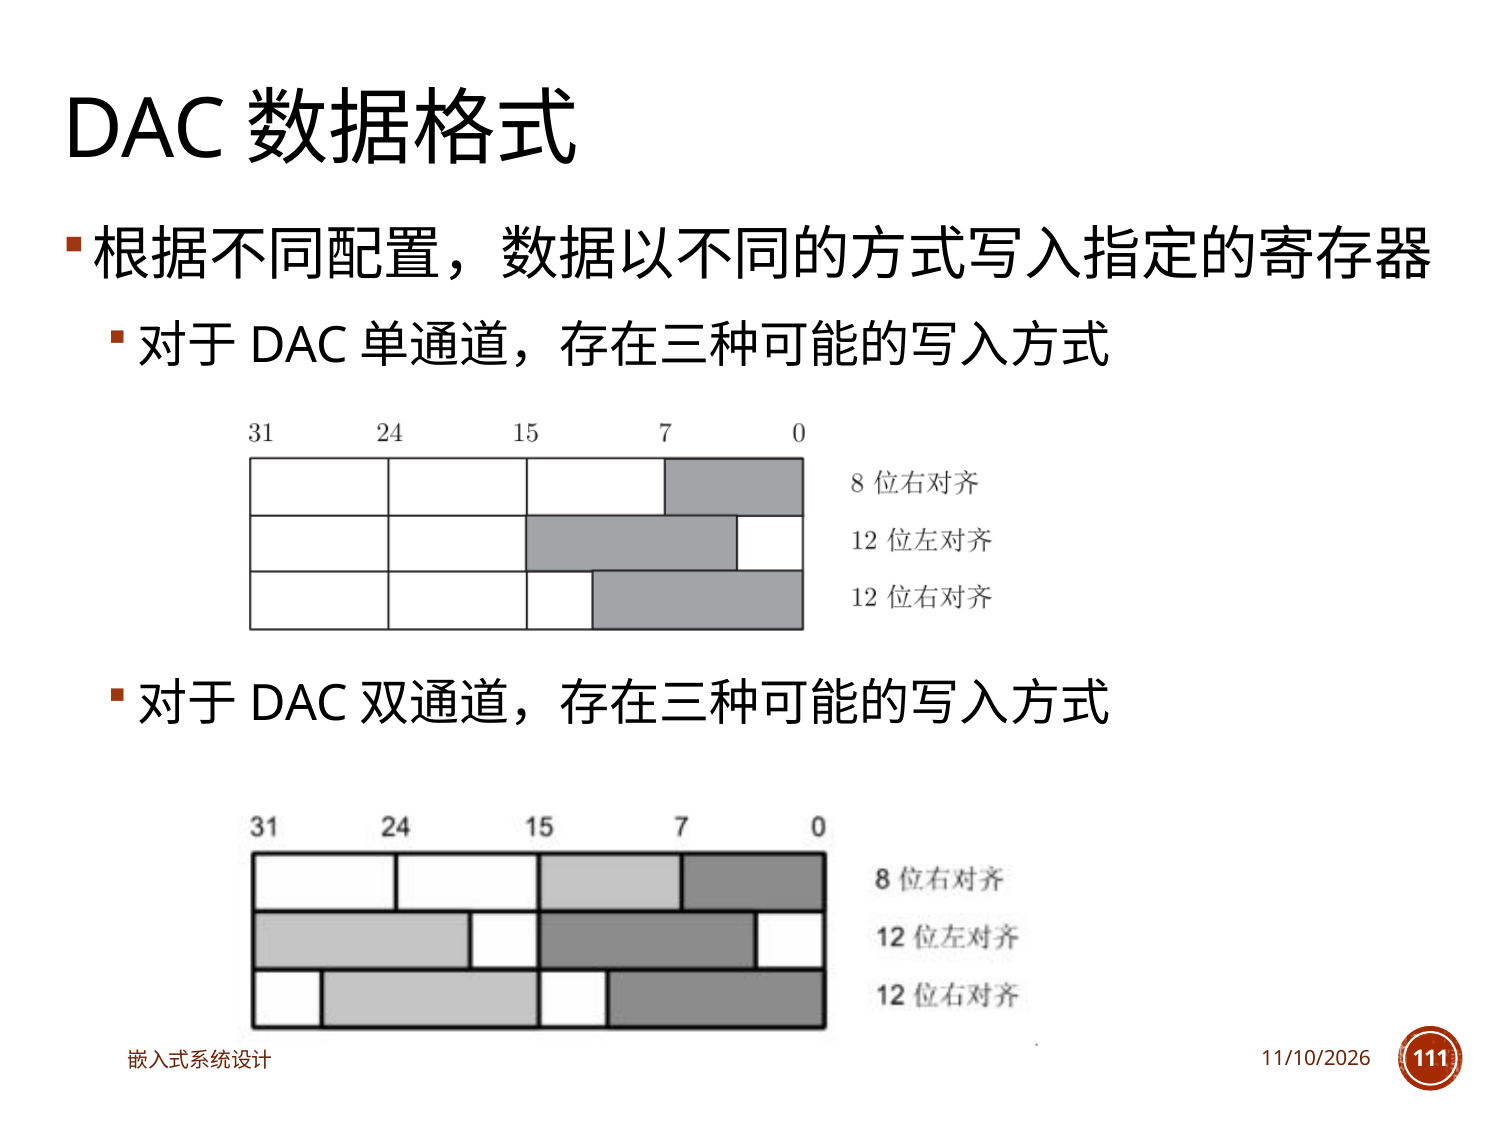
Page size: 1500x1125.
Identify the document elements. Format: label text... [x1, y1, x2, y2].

title DAC数据格式 [47, 46, 1471, 201]
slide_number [982, 1028, 1386, 1089]
picture [237, 800, 1038, 1046]
picture [237, 411, 1016, 643]
list 根据不同配置，数据以不同的方式写入指定的寄存器 对于DAC单通道，存在三种可能的写入方式 对于DAC双通道，存在三种可能的写入方式 [47, 201, 1471, 1017]
slide_number 111 [1391, 1028, 1471, 1089]
footer 嵌入式系统设计 [112, 1028, 891, 1089]
